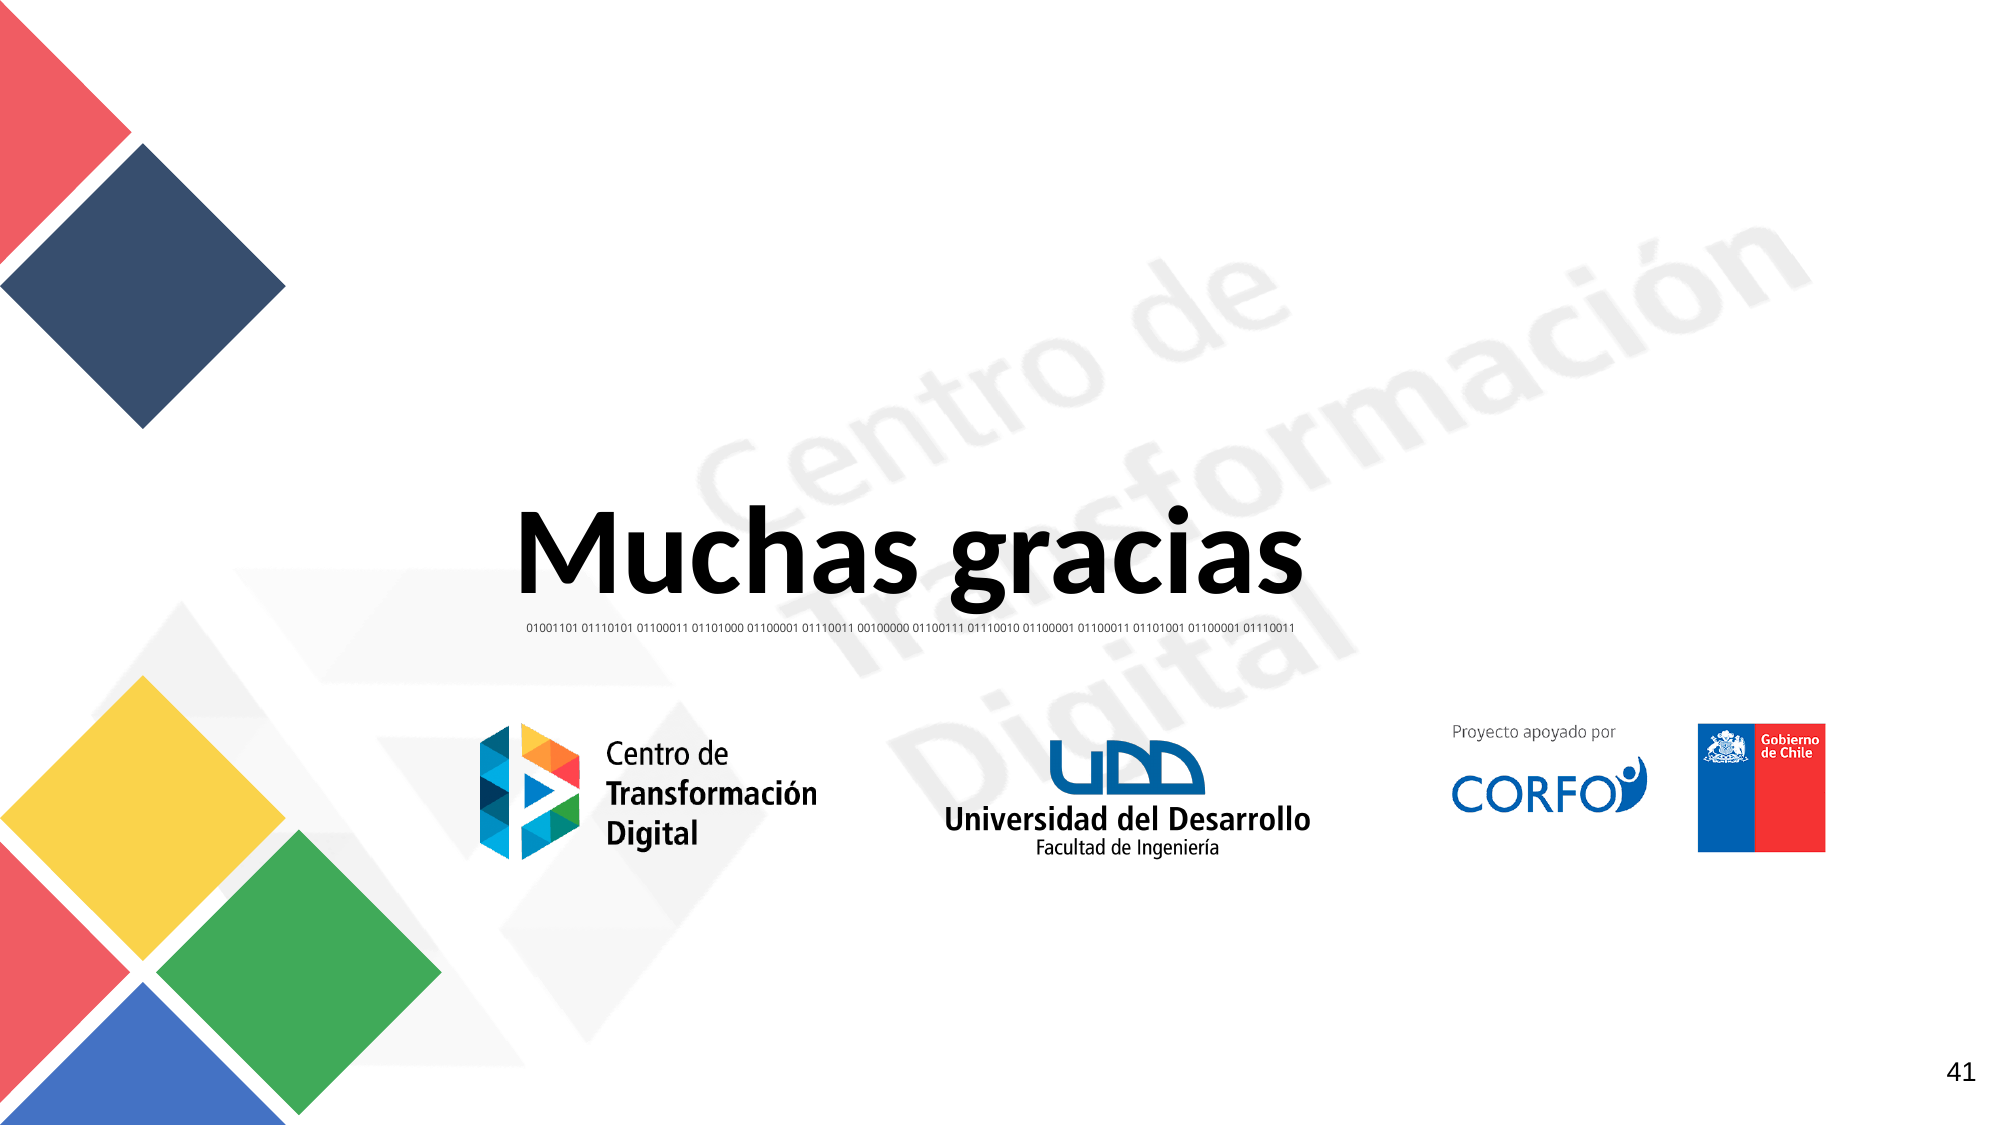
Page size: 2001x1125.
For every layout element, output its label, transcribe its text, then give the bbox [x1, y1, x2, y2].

slide_number ‹#› [1871, 1038, 1992, 1125]
picture [43, 0, 1957, 1125]
